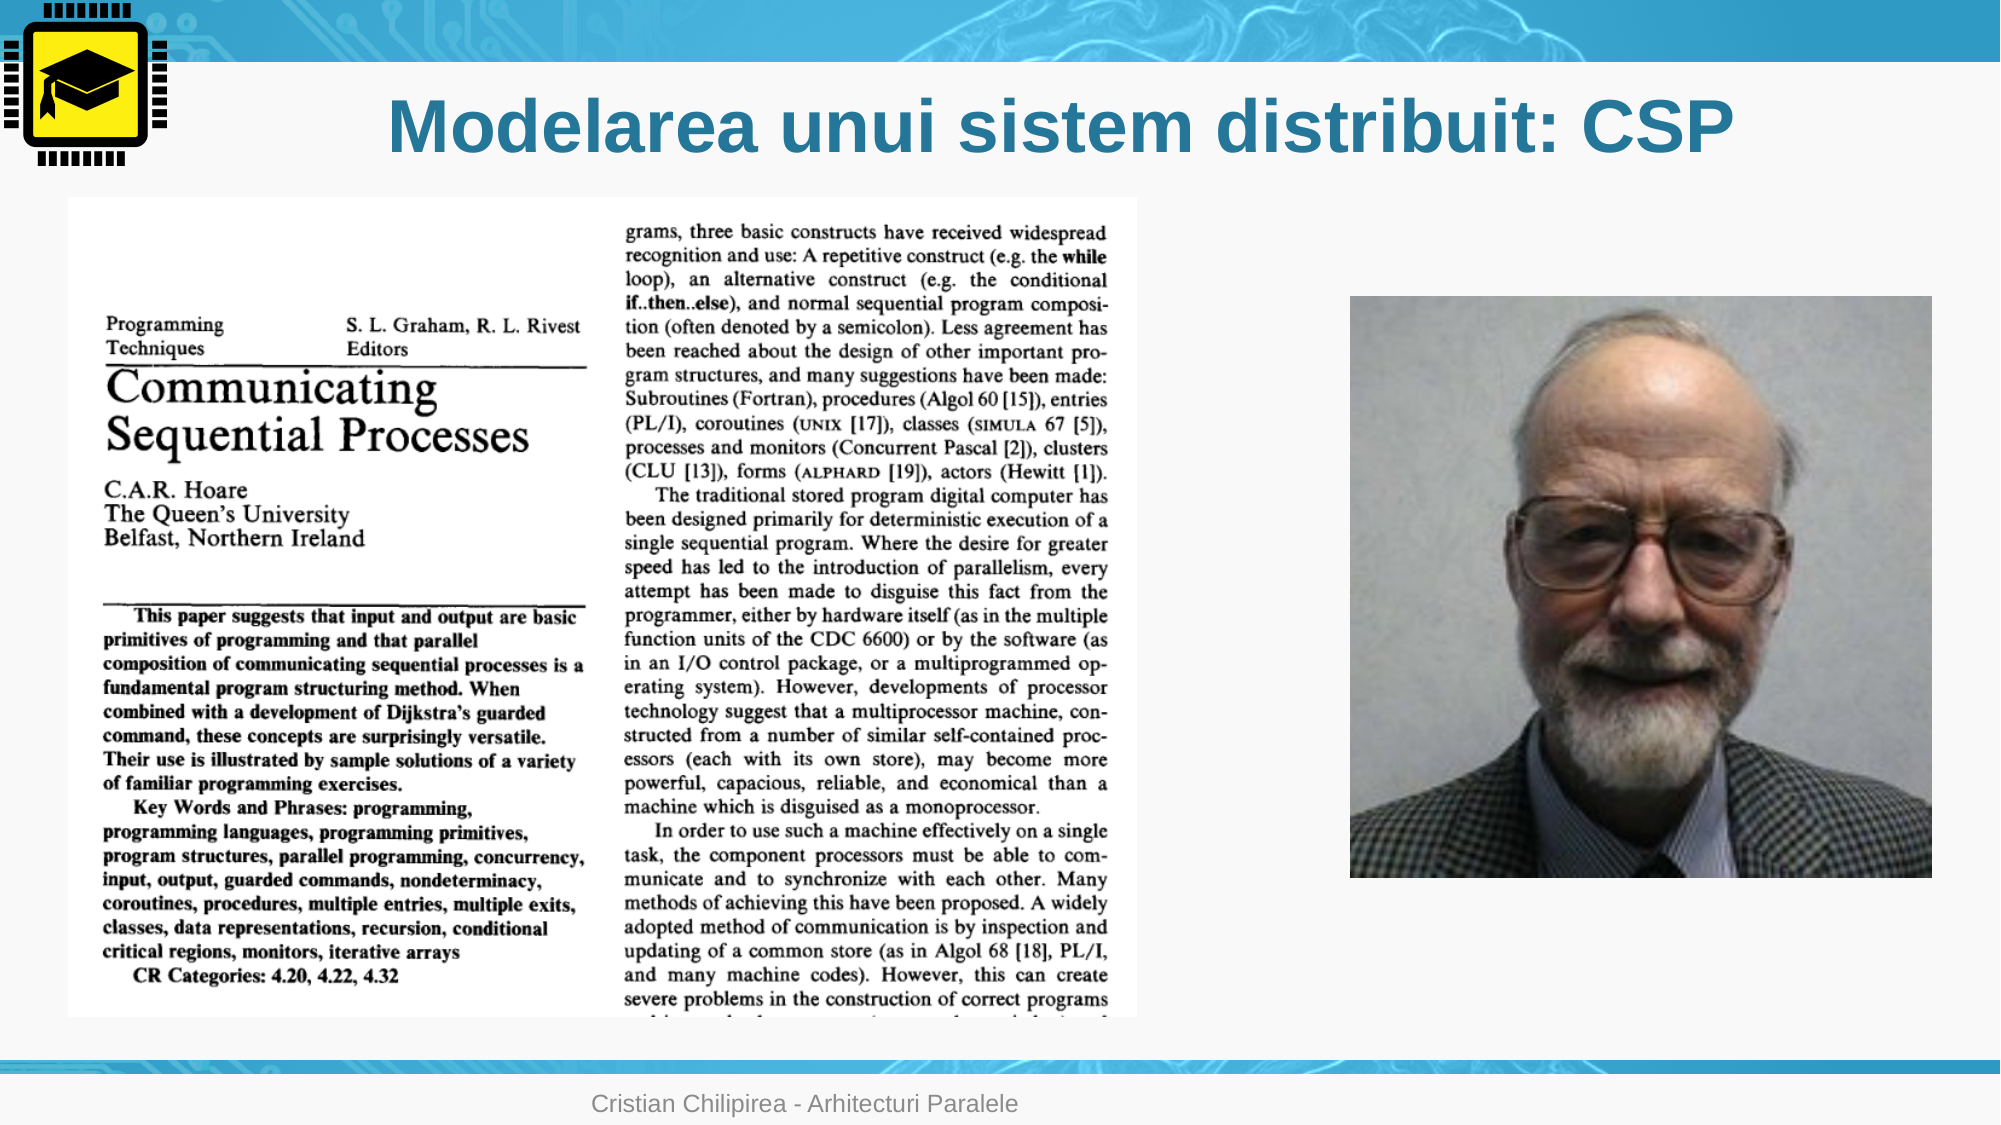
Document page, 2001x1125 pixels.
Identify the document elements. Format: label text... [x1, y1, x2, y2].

picture [0, 0, 2000, 166]
title Modelarea unui sistem distribuit: CSP [170, 76, 1955, 180]
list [1350, 296, 1932, 878]
picture [68, 197, 1137, 1017]
footer Cristian Chilipirea - Arhitecturi Paralele [68, 1083, 1542, 1125]
picture [0, 1060, 2000, 1074]
